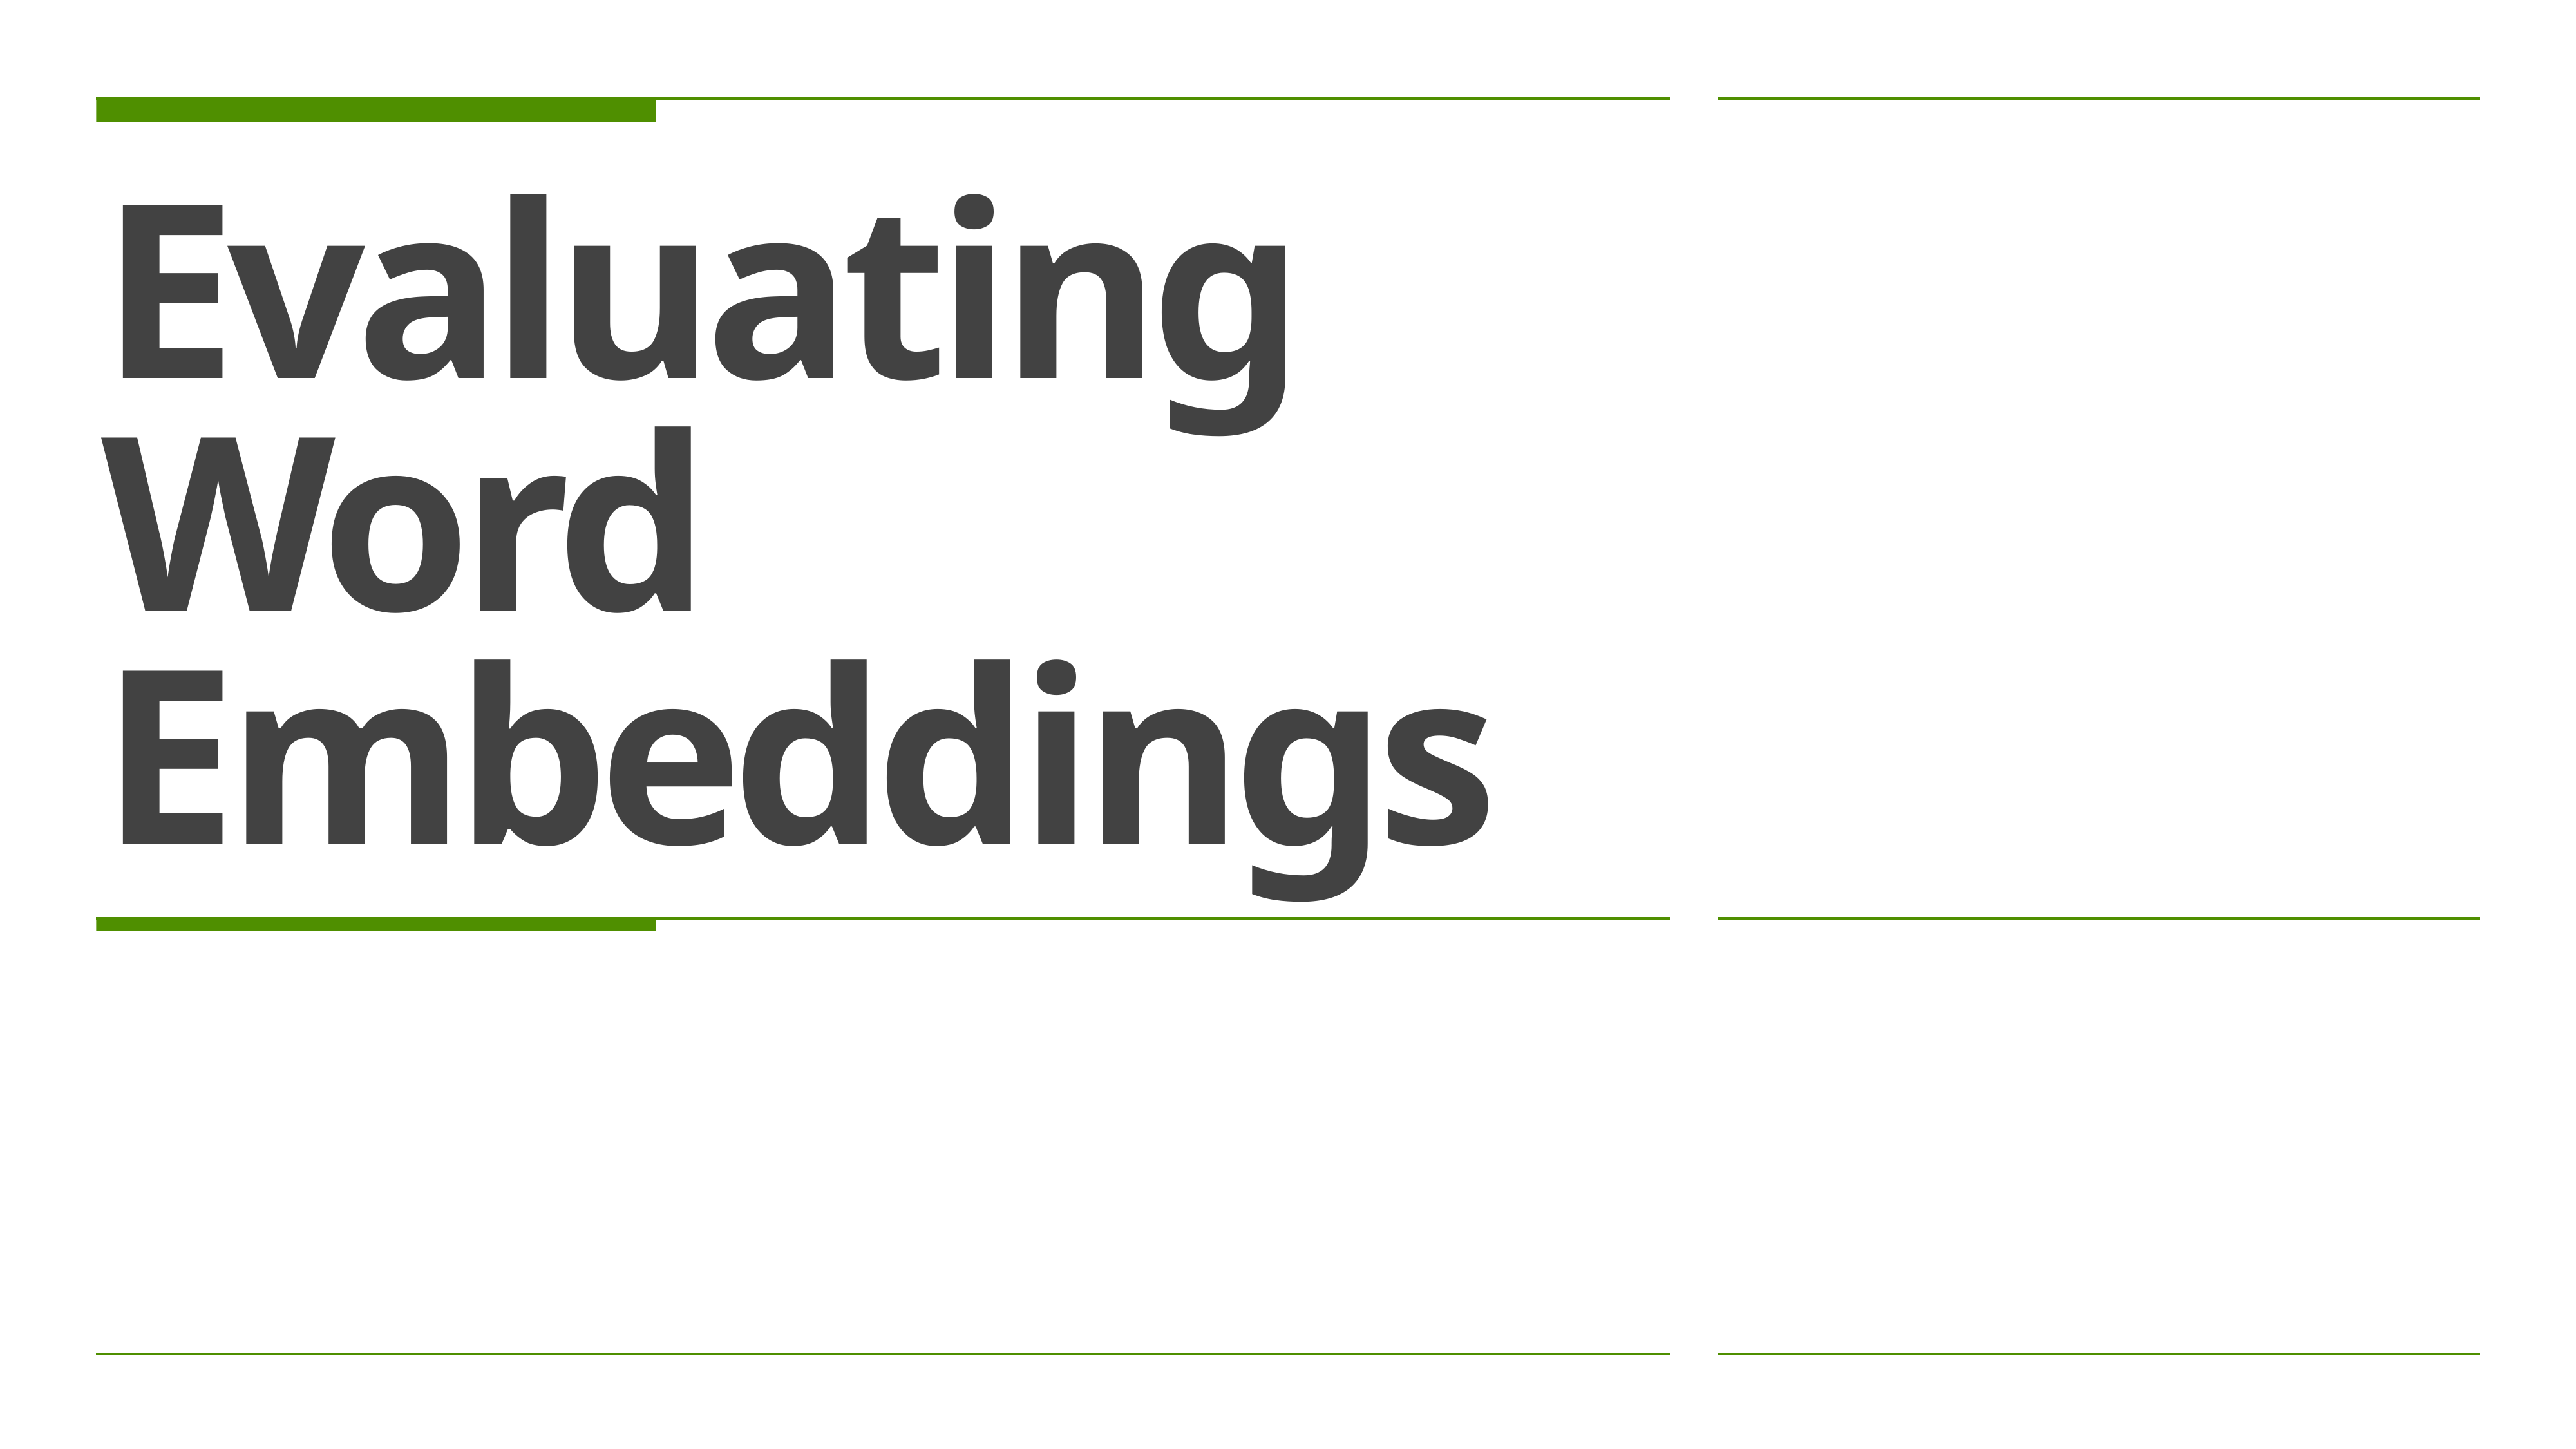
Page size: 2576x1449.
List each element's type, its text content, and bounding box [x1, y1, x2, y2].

title Evaluating Word Embeddings [95, 120, 1575, 896]
